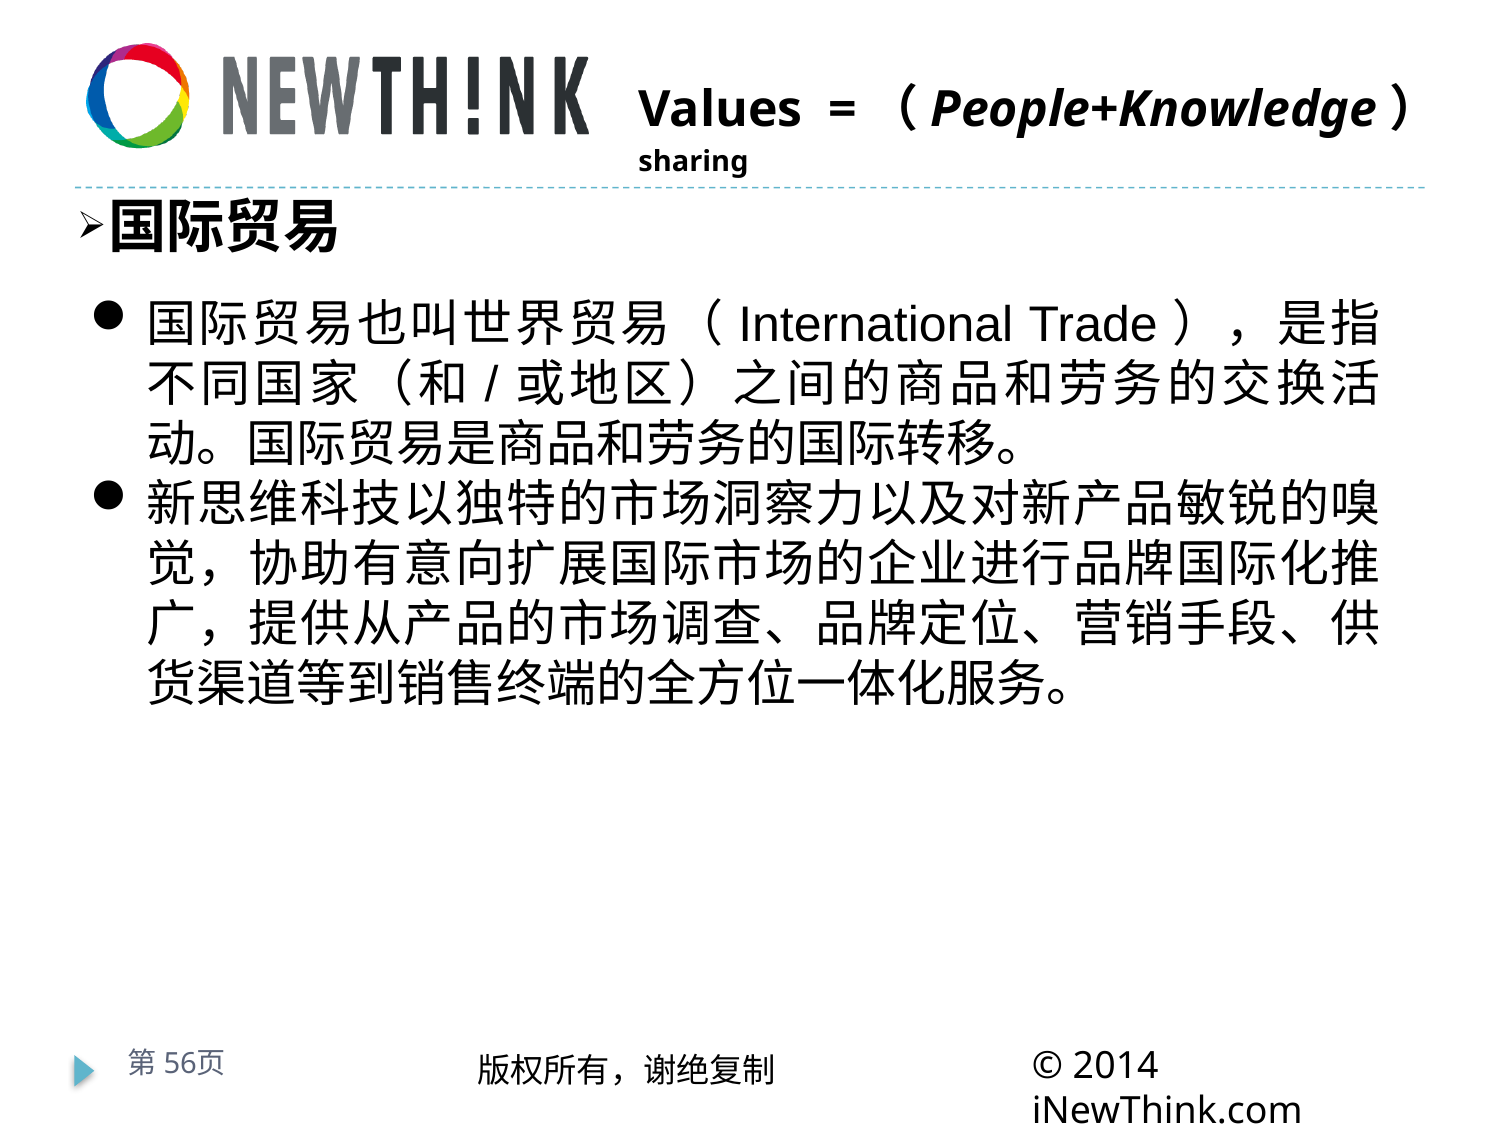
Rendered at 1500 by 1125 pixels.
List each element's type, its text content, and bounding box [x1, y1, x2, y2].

slide_number 第56页 [112, 1037, 362, 1098]
picture [74, 35, 600, 157]
text_box 国际贸易 [93, 182, 1388, 270]
text_box 国际贸易也叫世界贸易（International Trade），是指不同国家（和/或地区）之间的商品和劳务的交换活动。国际贸易是商品和劳务的国际转移。 新思维科技以独特的市场洞察力以及对新产品敏锐的嗅觉，协助有意向扩展国际市场的企业进行品牌国际化推广，提供从产品的市场调查、品牌定位、营销手段、供货渠道等到销售终端的全方位一体化服务。 [75, 284, 1396, 719]
